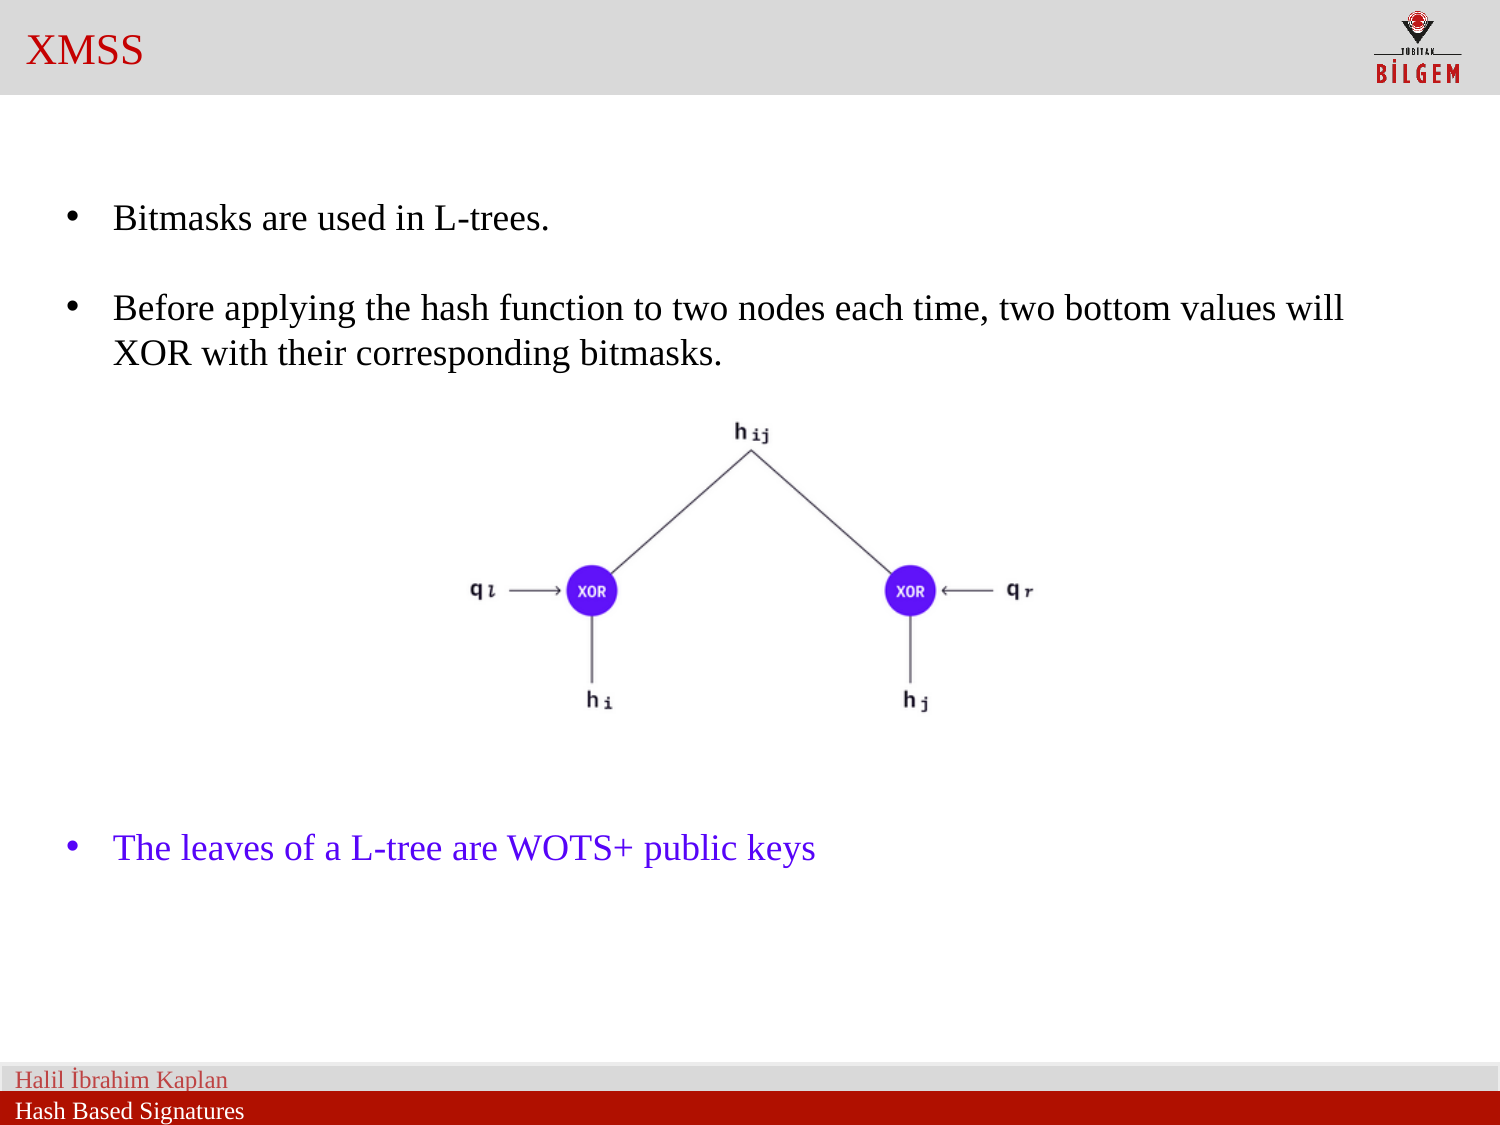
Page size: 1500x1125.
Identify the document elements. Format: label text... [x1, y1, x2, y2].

text_box Halil İbrahim Kaplan [0, 1062, 1500, 1091]
picture [427, 387, 1072, 748]
text_box Bitmasks are used in L-trees. Before applying the hash function to two nodes each time, two bottom values will XOR with their corresponding bitmasks. The leaves of a L-tree are WOTS+ public keys [51, 185, 1378, 920]
text_box Hash Based Signatures [0, 1091, 1500, 1125]
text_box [0, 0, 1500, 98]
